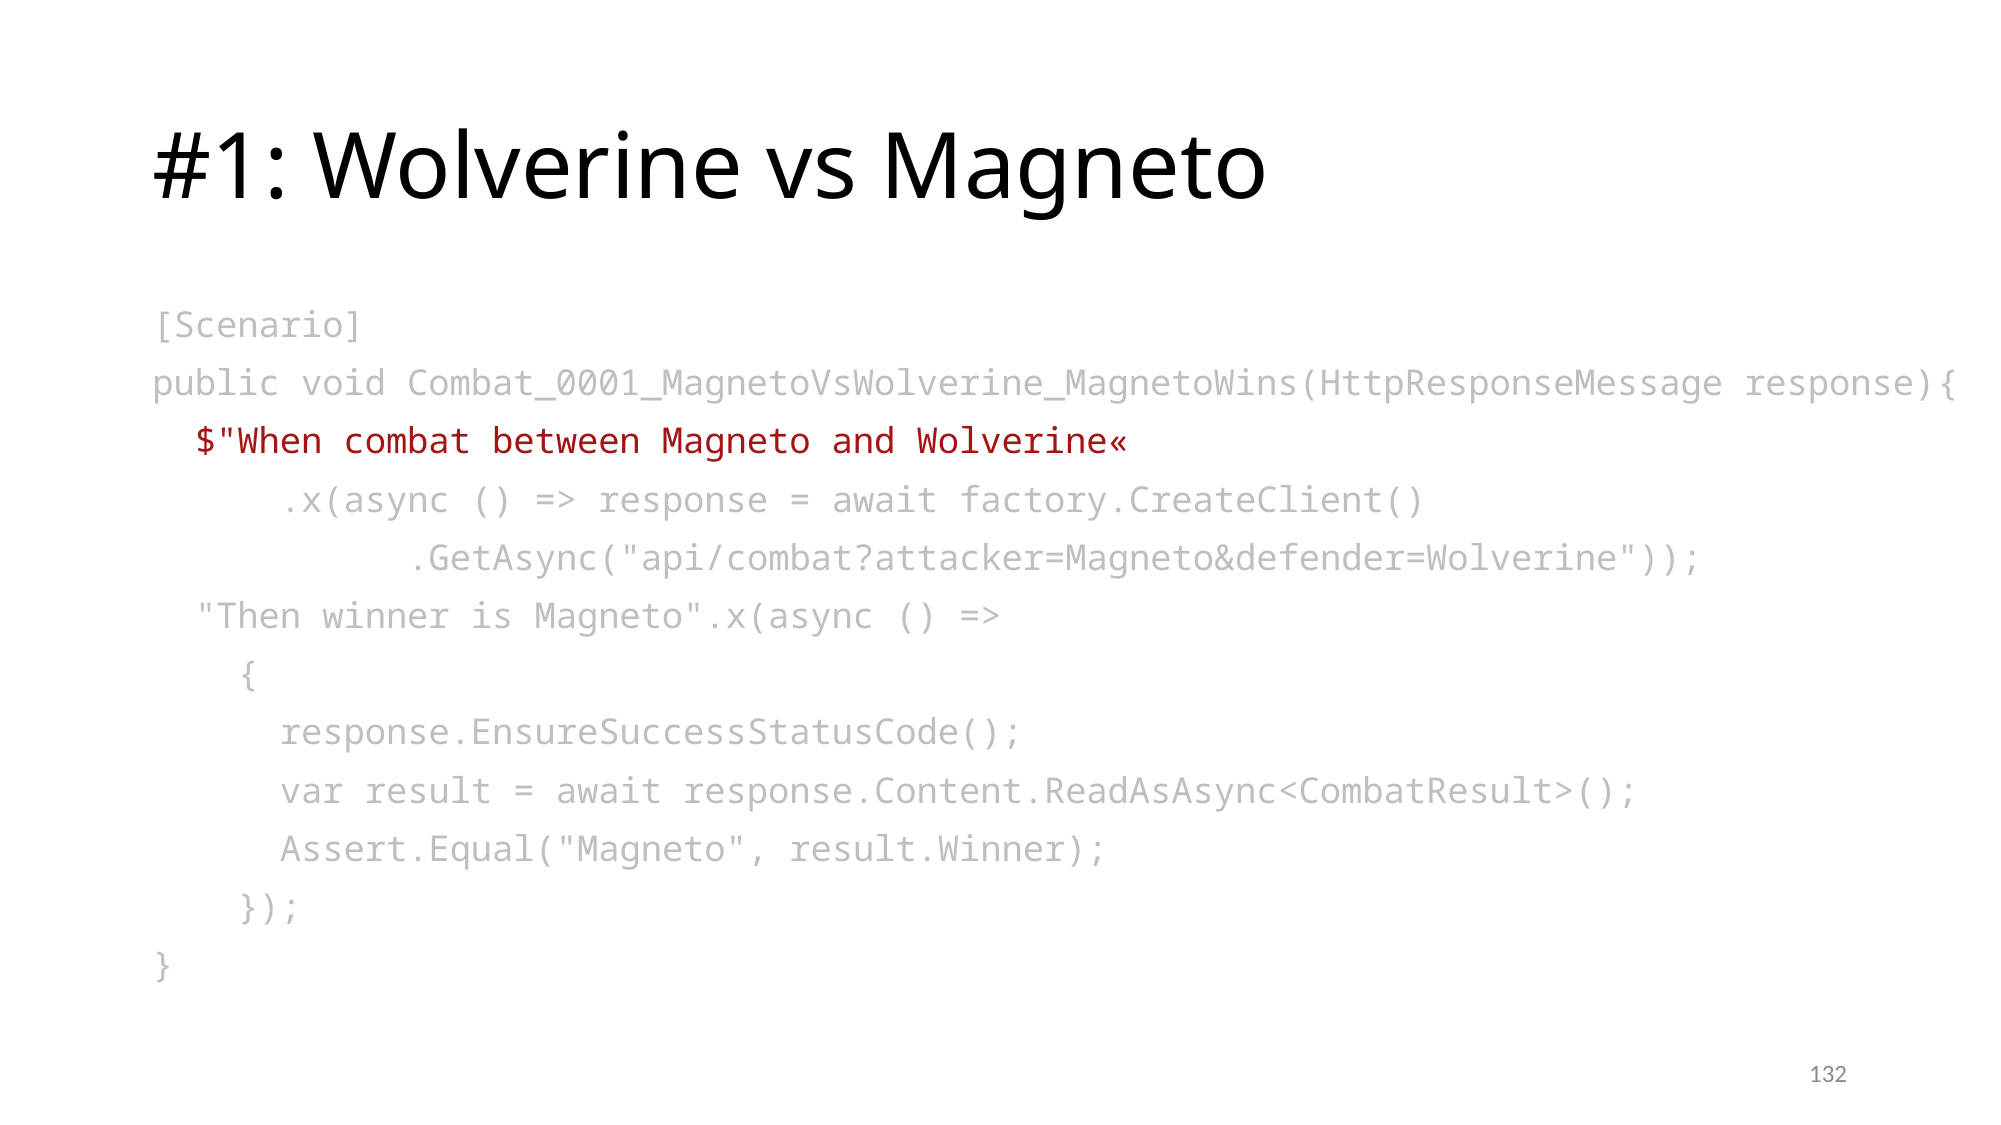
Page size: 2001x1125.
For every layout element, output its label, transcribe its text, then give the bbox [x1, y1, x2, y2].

list [Scenario] public void Combat_0001_MagnetoVsWolverine_MagnetoWins(HttpResponseMessage response){ $"When combat between Magneto and Wolverine« .x(async () => response = await factory.CreateClient() .GetAsync("api/combat?attacker=Magneto&defender=Wolverine")); "Then winner is Magneto".x(async () => { response.EnsureSuccessStatusCode(); var result = await response.Content.ReadAsAsync<CombatResult>(); Assert.Equal("Magneto", result.Winner); }); } [137, 299, 1981, 1014]
title #1: Wolverine vs Magneto [137, 59, 1863, 278]
slide_number 132 [1412, 1042, 1863, 1103]
